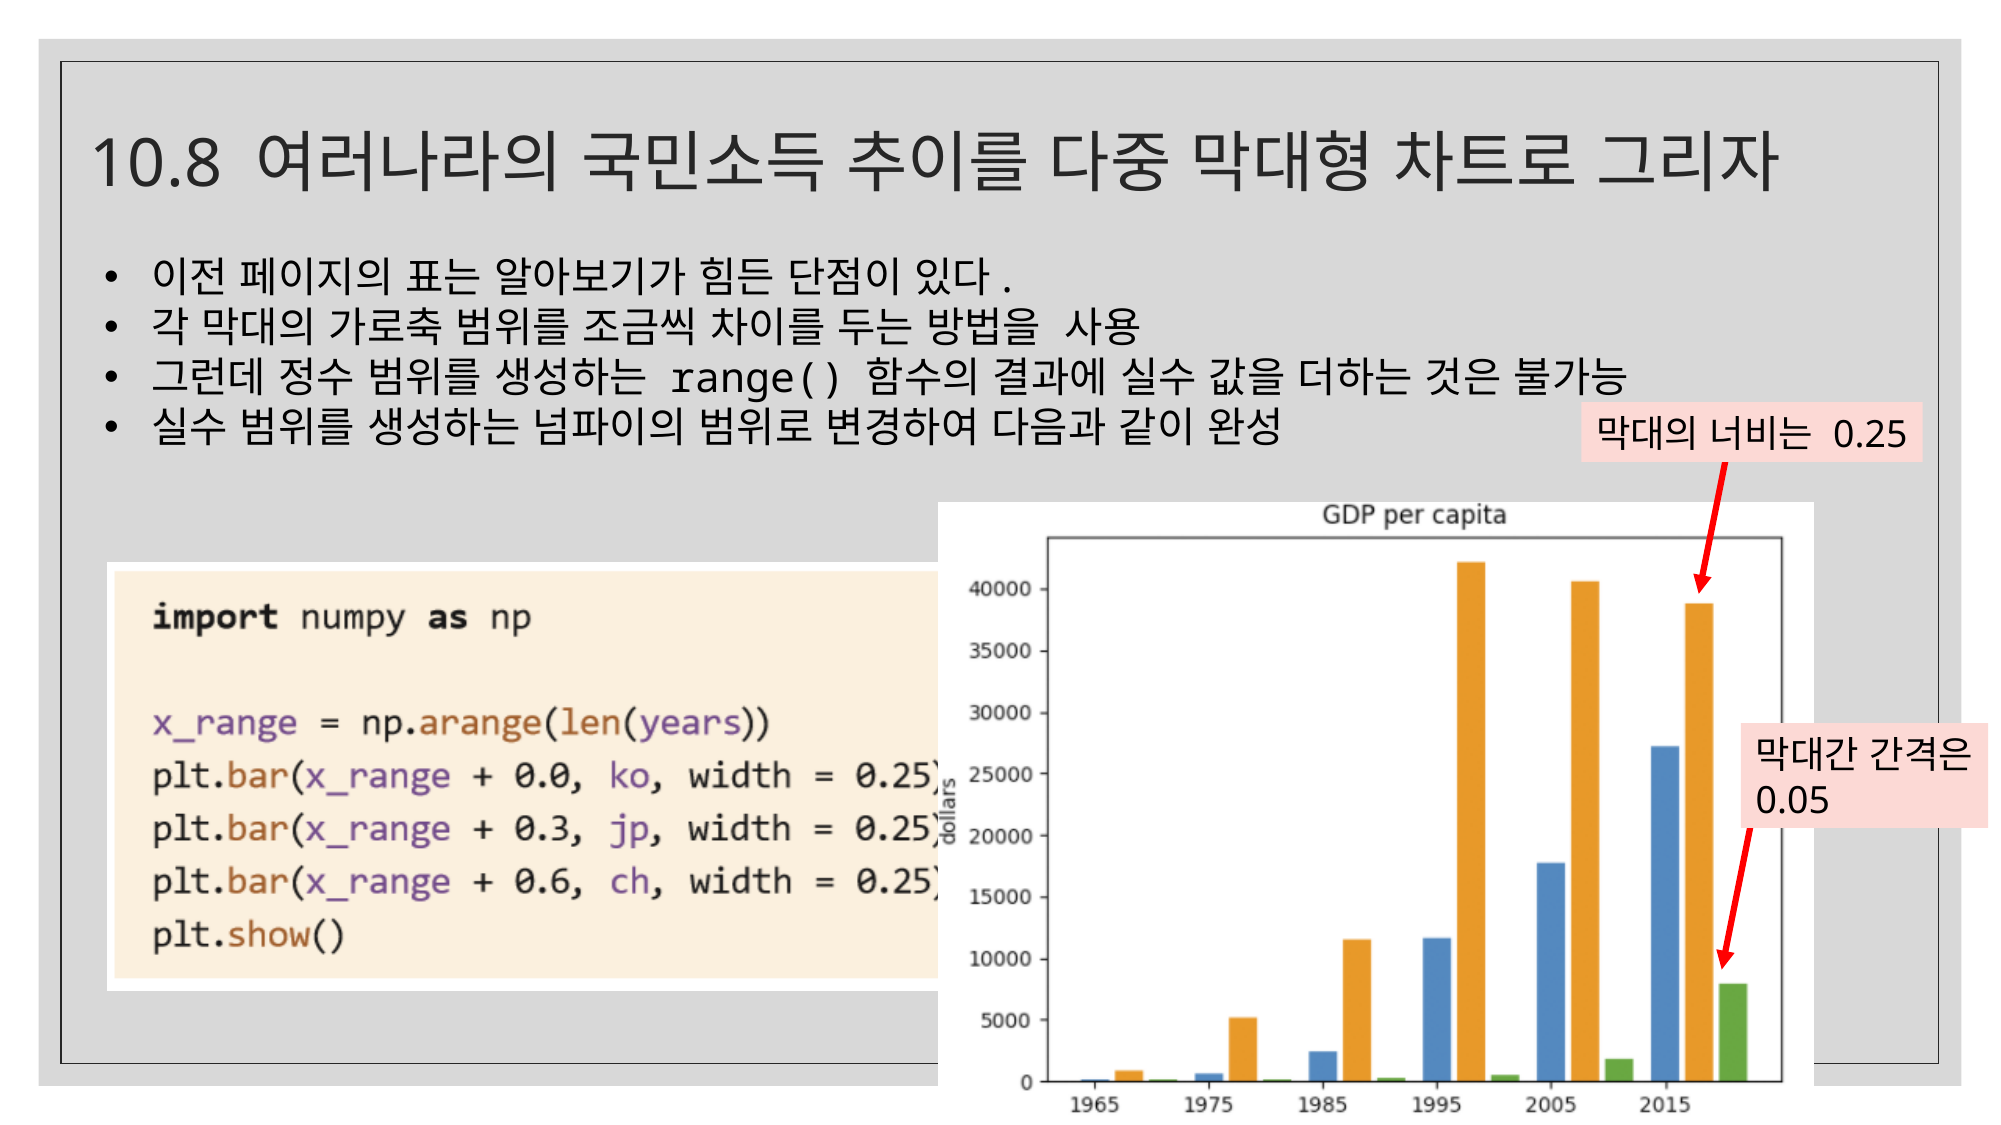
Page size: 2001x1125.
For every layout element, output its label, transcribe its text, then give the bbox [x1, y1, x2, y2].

text_box 막대의 너비는 0.25 [1581, 402, 1923, 462]
text_box 막대간 간격은 0.05 [1819, 723, 1989, 828]
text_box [1721, 818, 1753, 970]
title 10.8 여러나라의 국민소득 추이를 다중 막대형 차트로 그리자 [74, 95, 1964, 234]
picture [107, 502, 1814, 1125]
text_box 이전 페이지의 표는 알아보기가 힘든 단점이 있다. 각 막대의 가로축 범위를 조금씩 차이를 두는 방법을 사용 그런데 정수 범위를 생성하는 range() 함수의 결과에 실수 값을 더하는 것은 불가능 실수 범위를 생성하는 넘파이의 범위로 변경하여 다음과 같이 완성 [89, 243, 1832, 459]
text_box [1698, 442, 1730, 594]
